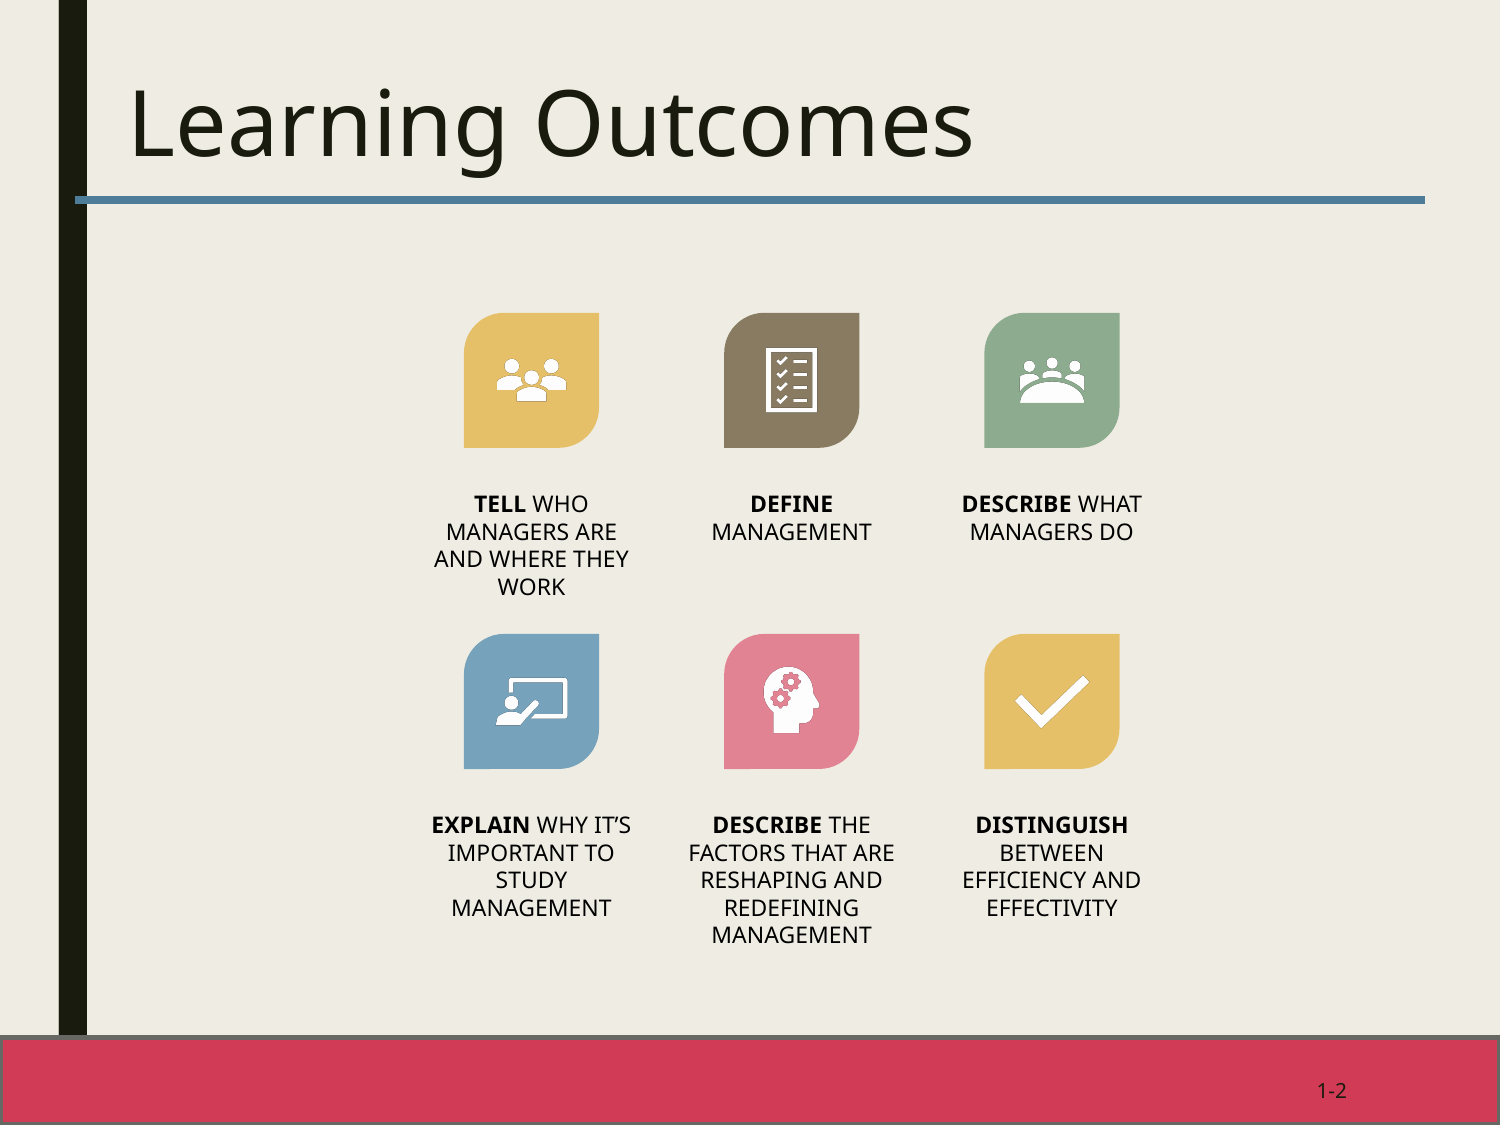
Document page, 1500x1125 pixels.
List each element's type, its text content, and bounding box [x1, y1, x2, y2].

title Learning Outcomes [112, 71, 1294, 315]
slide_number 1-2 [1165, 1058, 1362, 1125]
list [319, 312, 1264, 900]
